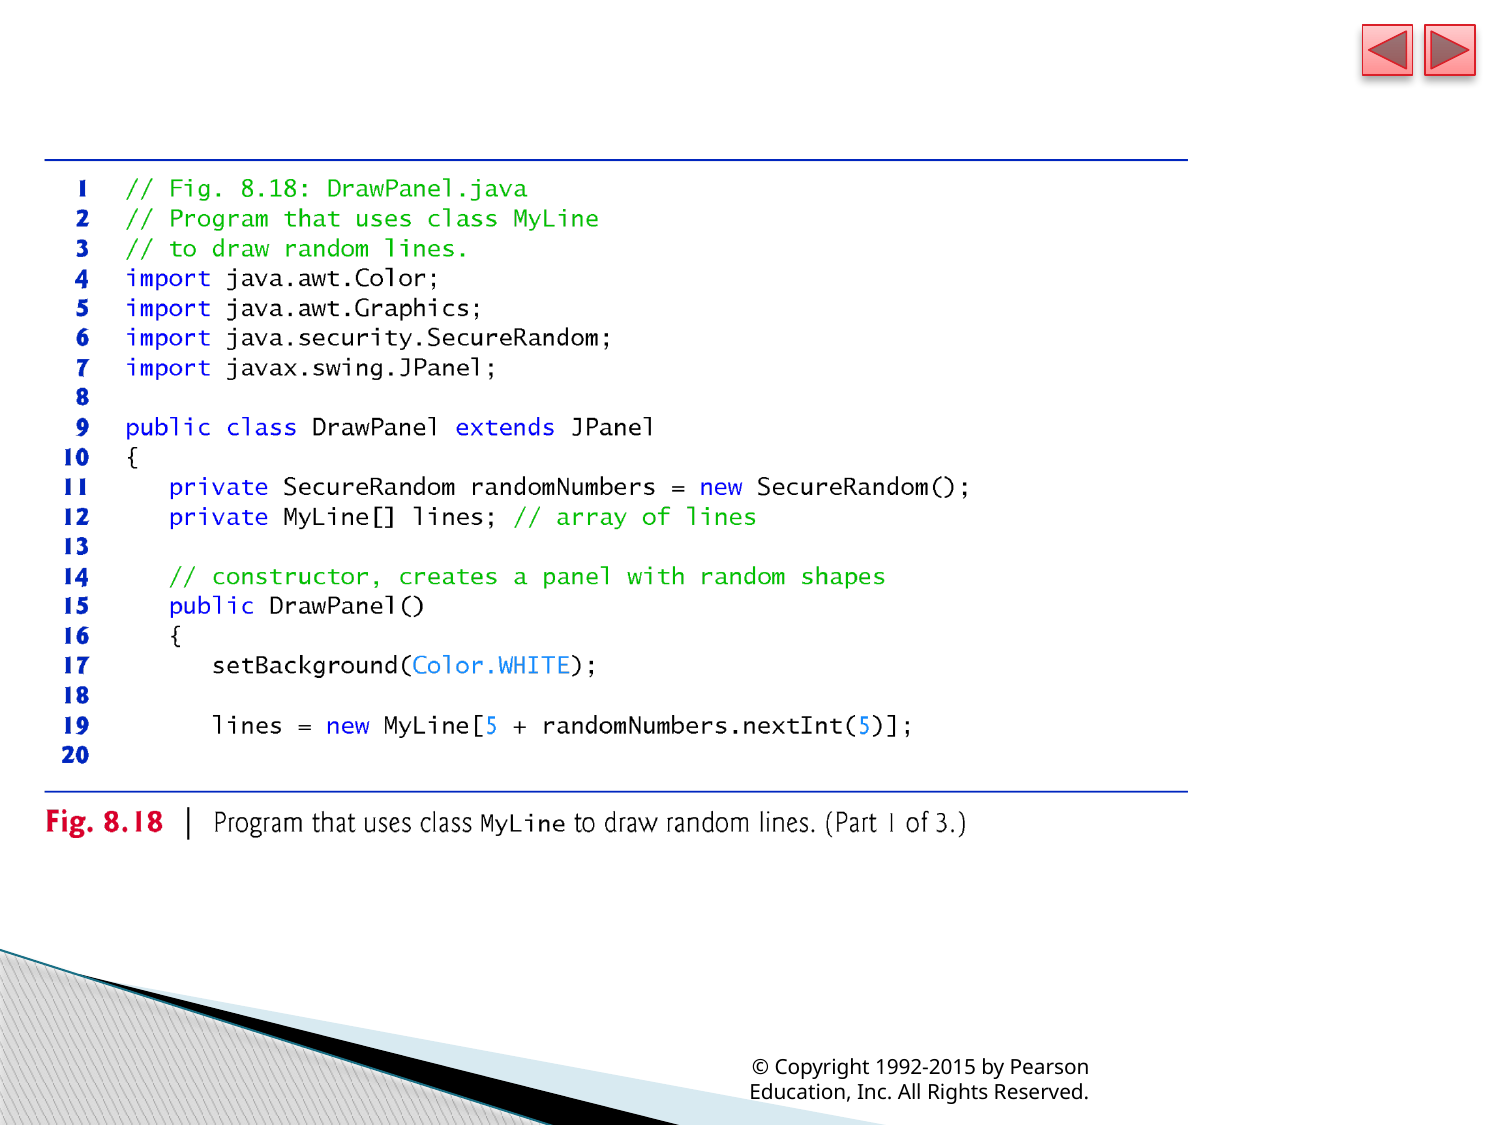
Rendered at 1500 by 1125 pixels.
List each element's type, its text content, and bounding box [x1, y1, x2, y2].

picture [0, 106, 1500, 1018]
footer © Copyright 1992-2015 by Pearson Education, Inc. All Rights Reserved. [650, 1051, 1105, 1112]
